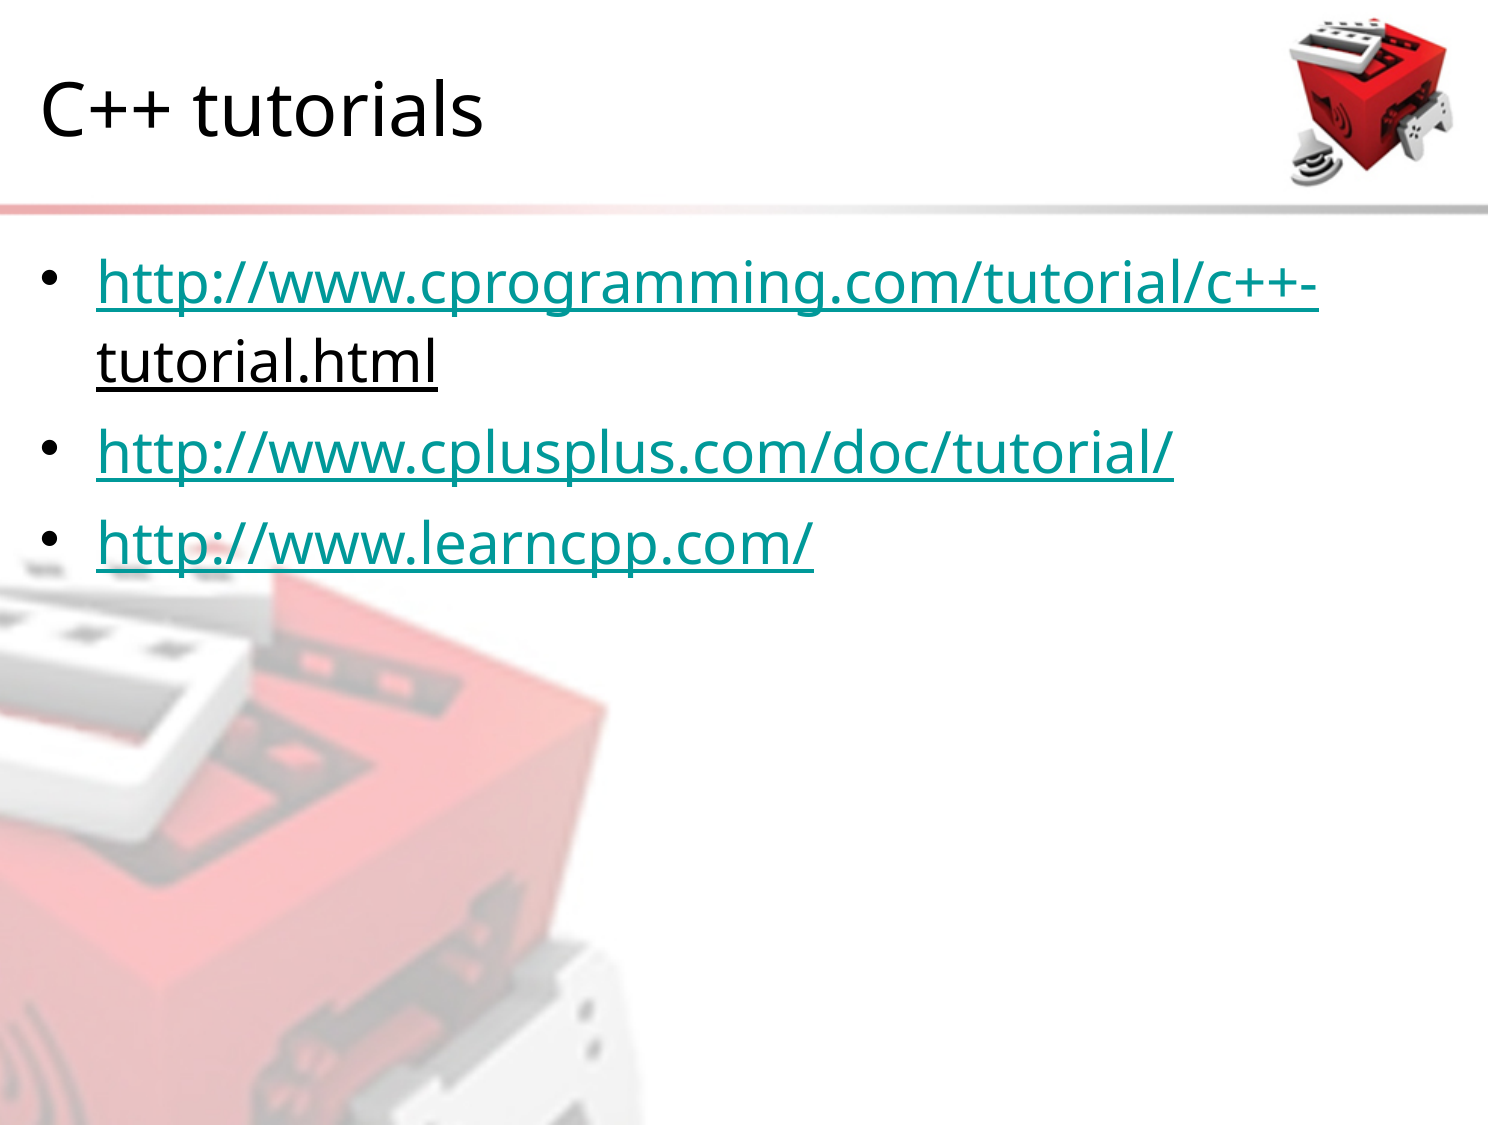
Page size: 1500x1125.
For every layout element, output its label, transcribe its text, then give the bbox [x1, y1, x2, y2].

title C++ tutorials [24, 12, 1275, 200]
picture [0, 1, 1488, 1125]
list http://www.cprogramming.com/tutorial/c++-tutorial.html http://www.cplusplus.com/doc/tutorial/ http://www.learncpp.com/ [24, 237, 1450, 1000]
